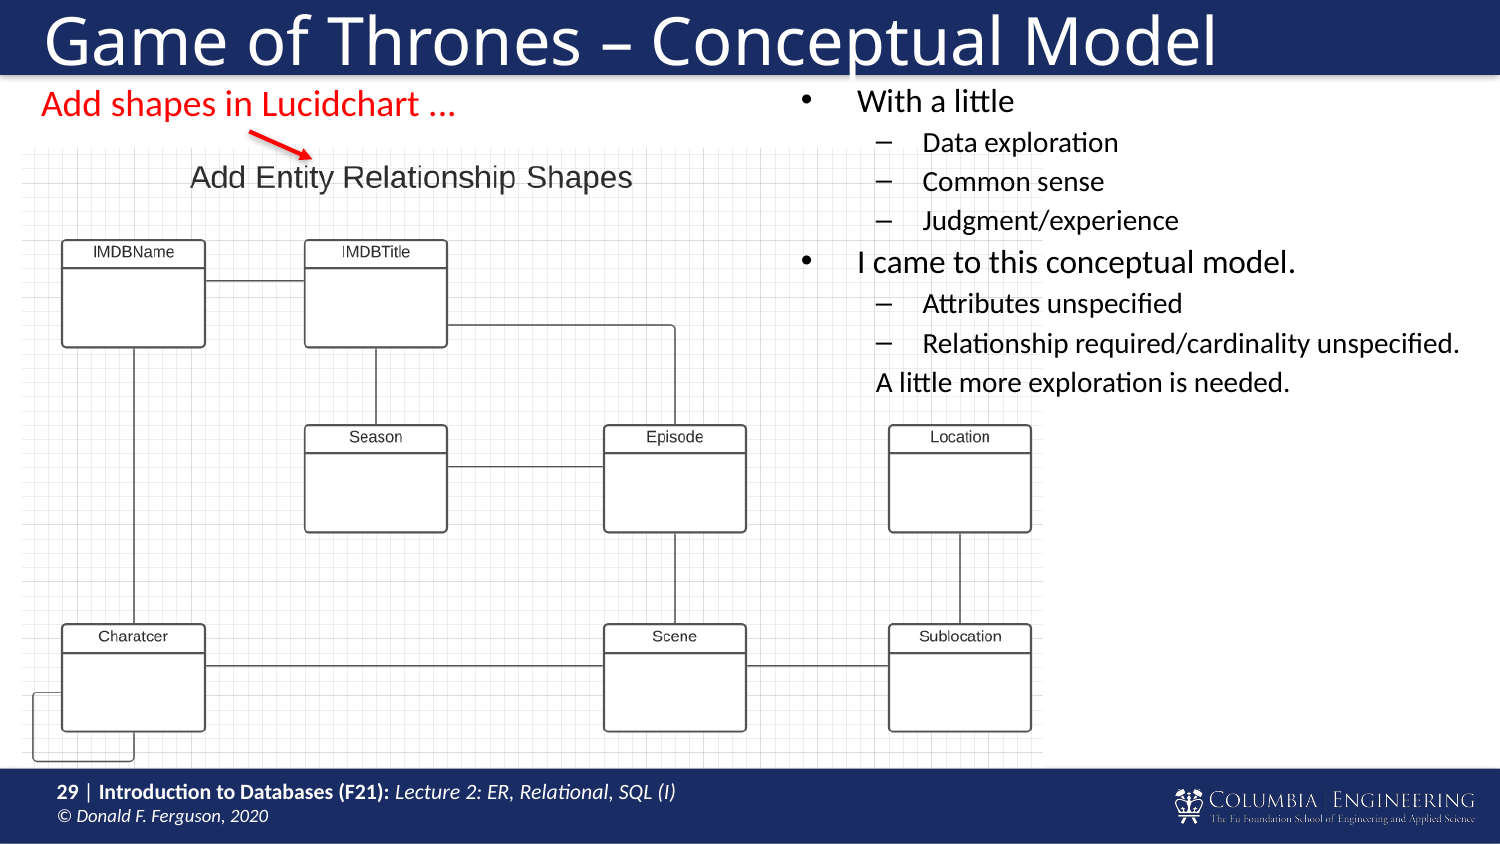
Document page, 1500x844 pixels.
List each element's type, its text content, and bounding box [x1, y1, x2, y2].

title Game of Thrones – Conceptual Model [28, 0, 1450, 73]
text_box Add shapes in Lucidchart ... [26, 71, 473, 132]
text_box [249, 131, 313, 160]
picture [22, 148, 1043, 768]
list With a little Data exploration Common sense Judgment/experience I came to this conceptual model. Attributes unspecified Relationship required/cardinality unspecified. A little more exploration is needed. [786, 71, 1499, 362]
